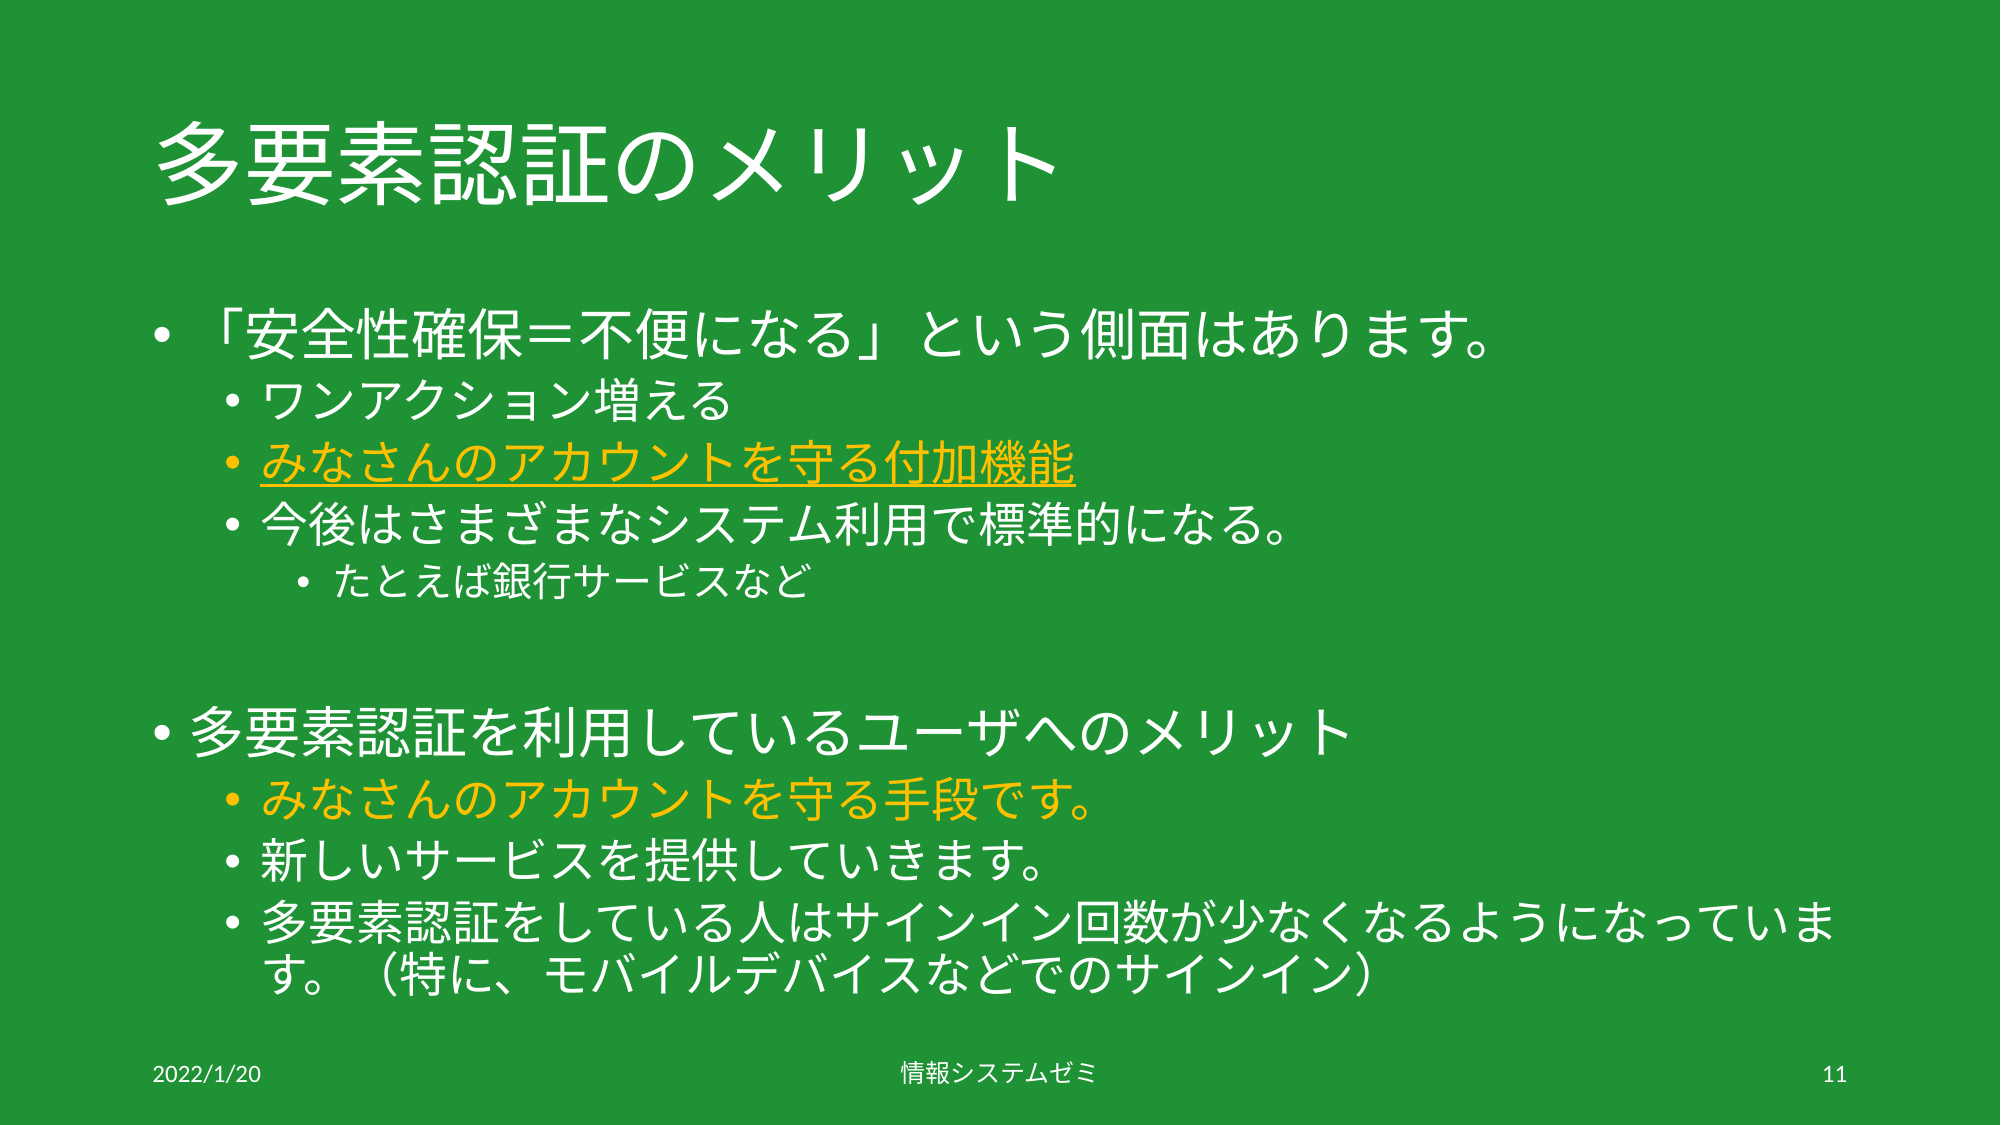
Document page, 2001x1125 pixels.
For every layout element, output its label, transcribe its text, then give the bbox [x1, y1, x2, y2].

footer 情報システムゼミ [662, 1042, 1338, 1103]
list 「安全性確保＝不便になる」という側面はあります。 ワンアクション増える みなさんのアカウントを守る付加機能 今後はさまざまなシステム利用で標準的になる。 たとえば銀行サービスなど 多要素認証を利用しているユーザへのメリット みなさんのアカウントを守る手段です。 新しいサービスを提供していきます。 多要素認証をしている人はサインイン回数が少なくなるようになっています。（特に、モバイルデバイスなどでのサインイン） [137, 299, 1863, 1014]
slide_number 11 [1412, 1042, 1863, 1103]
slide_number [137, 1042, 588, 1103]
title 多要素認証のメリット [137, 59, 1863, 278]
